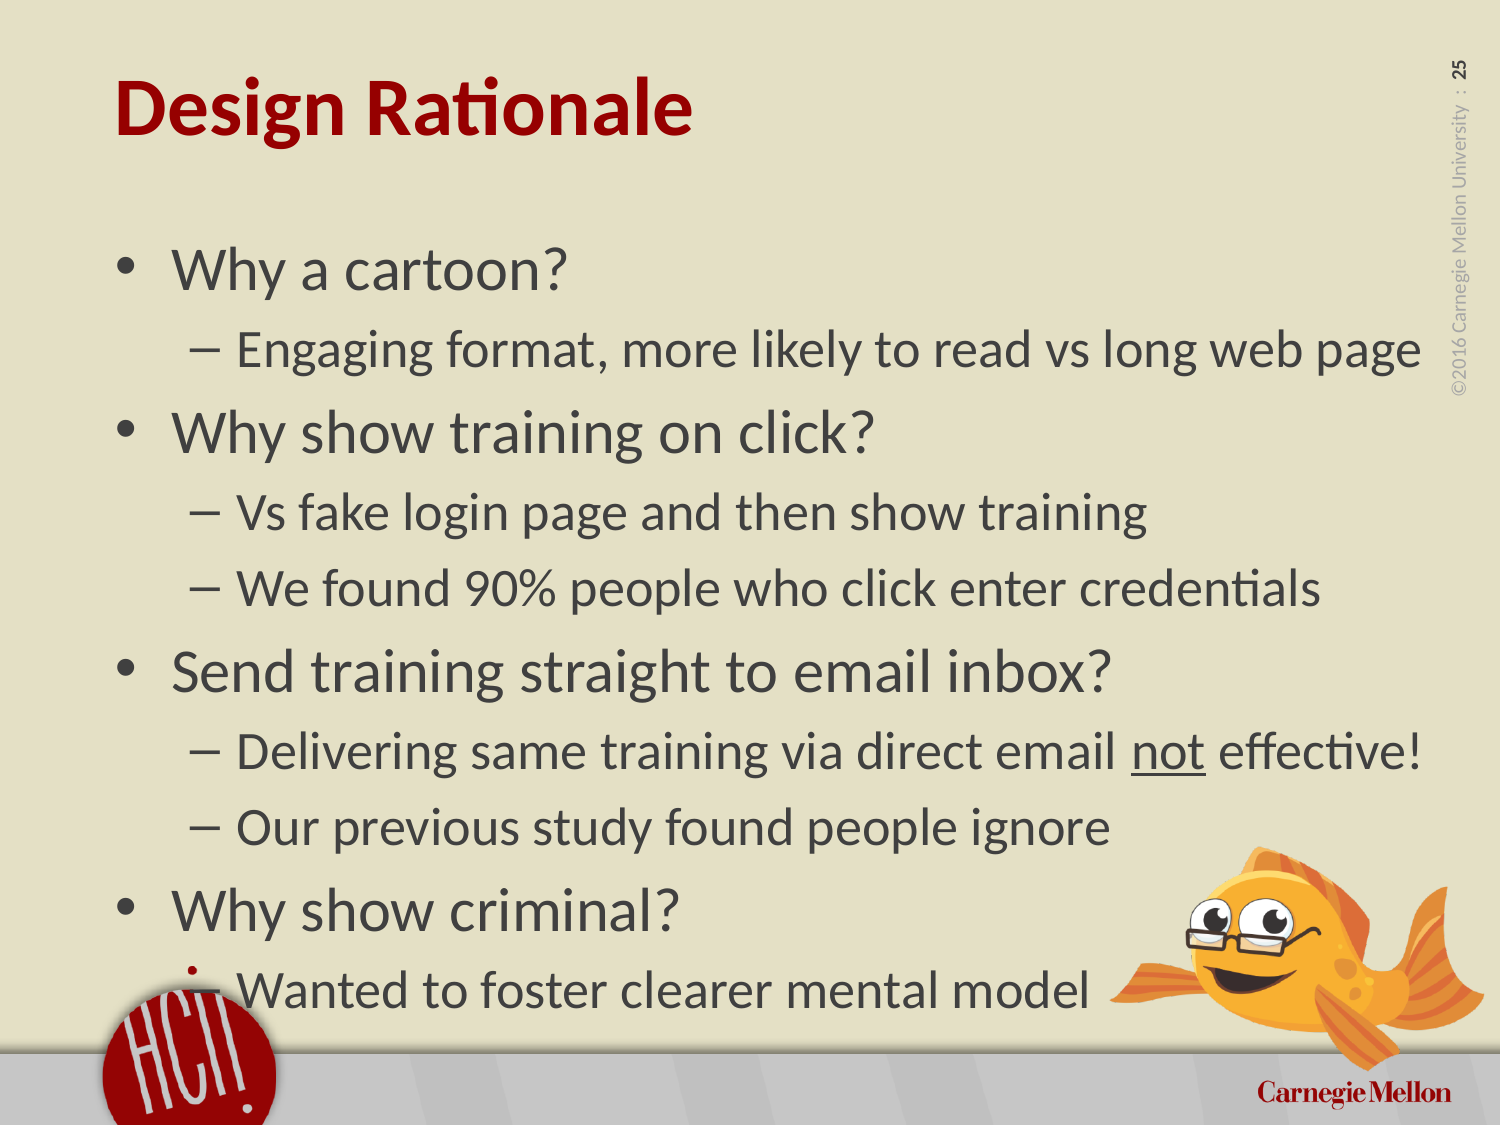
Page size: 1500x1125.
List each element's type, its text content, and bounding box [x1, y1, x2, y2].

title Design Rationale [99, 45, 1425, 220]
list Why a cartoon? Engaging format, more likely to read vs long web page Why show training on click? Vs fake login page and then show training We found 90% people who click enter credentials Send training straight to email inbox? Delivering same training via direct email not effective! Our previous study found people ignore Why show criminal? Wanted to foster clearer mental model [99, 220, 1450, 963]
picture [0, 0, 1500, 1125]
